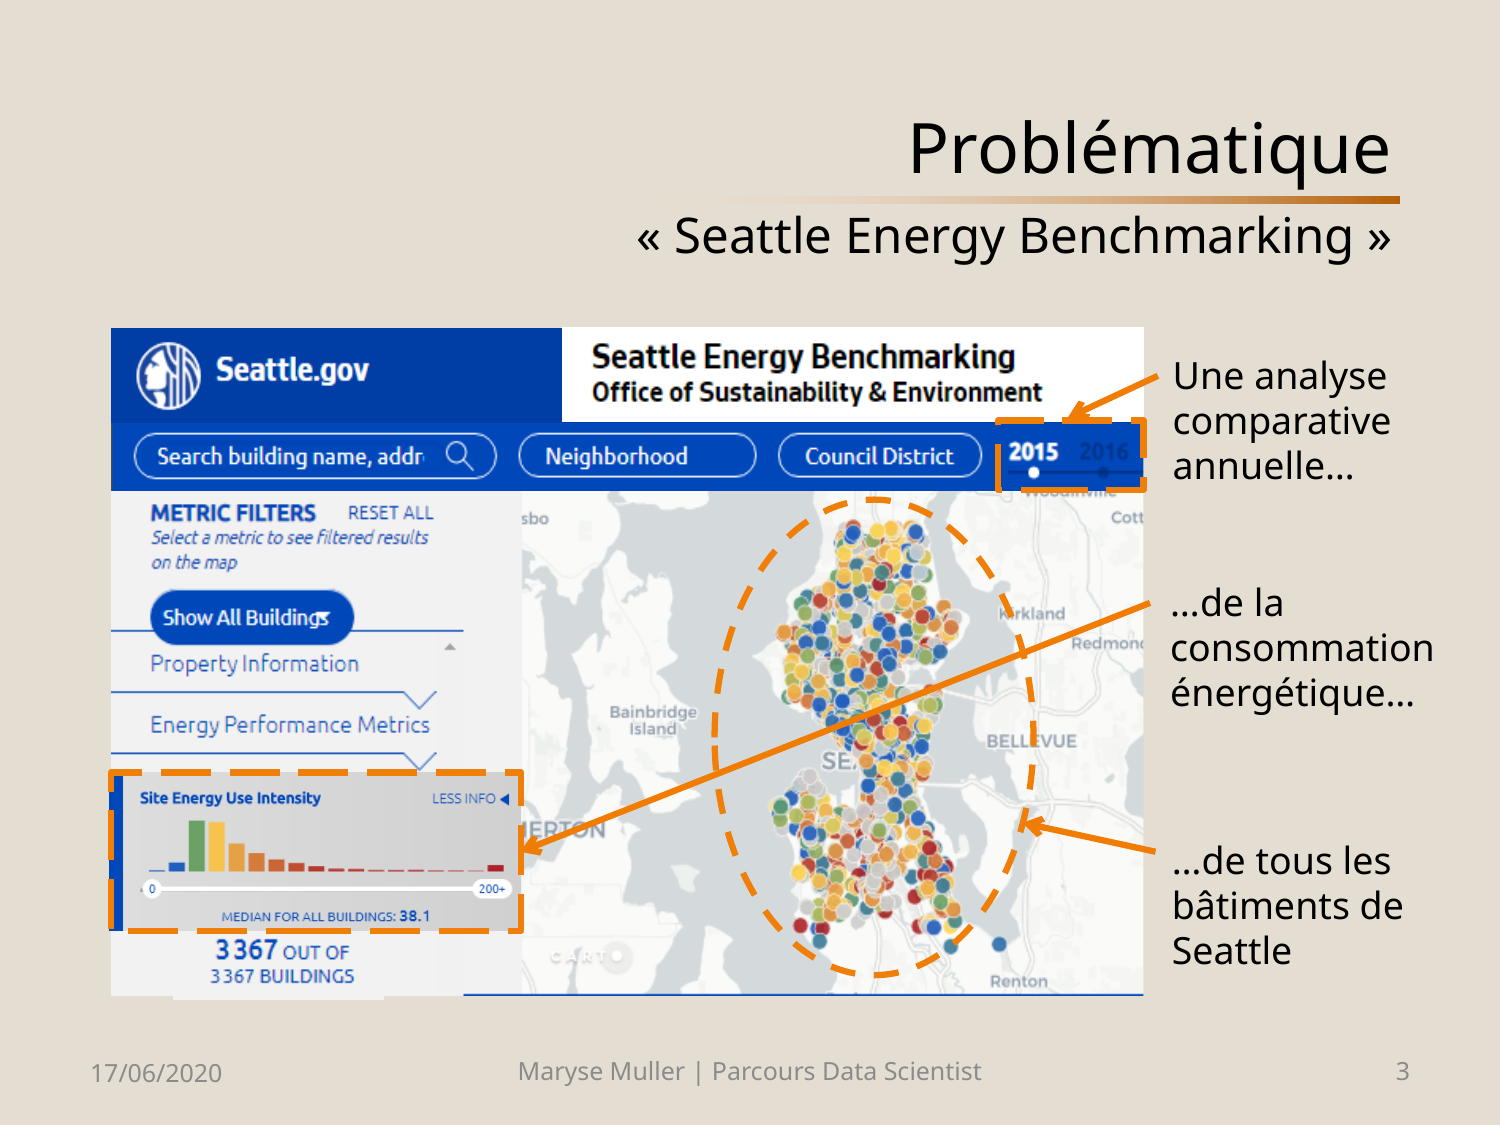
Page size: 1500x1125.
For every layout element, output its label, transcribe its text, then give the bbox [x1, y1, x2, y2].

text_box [110, 327, 1144, 571]
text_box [997, 344, 1500, 497]
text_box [110, 571, 709, 931]
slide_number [75, 1042, 425, 1103]
text_box [625, 194, 1402, 206]
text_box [714, 499, 1461, 981]
slide_number 3 [1074, 1042, 1425, 1103]
footer Maryse Muller | Parcours Data Scientist [472, 1042, 1028, 1103]
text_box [110, 939, 1144, 1000]
picture [109, 772, 521, 932]
title Problématique « Seattle Energy Benchmarking » [179, 96, 1408, 272]
